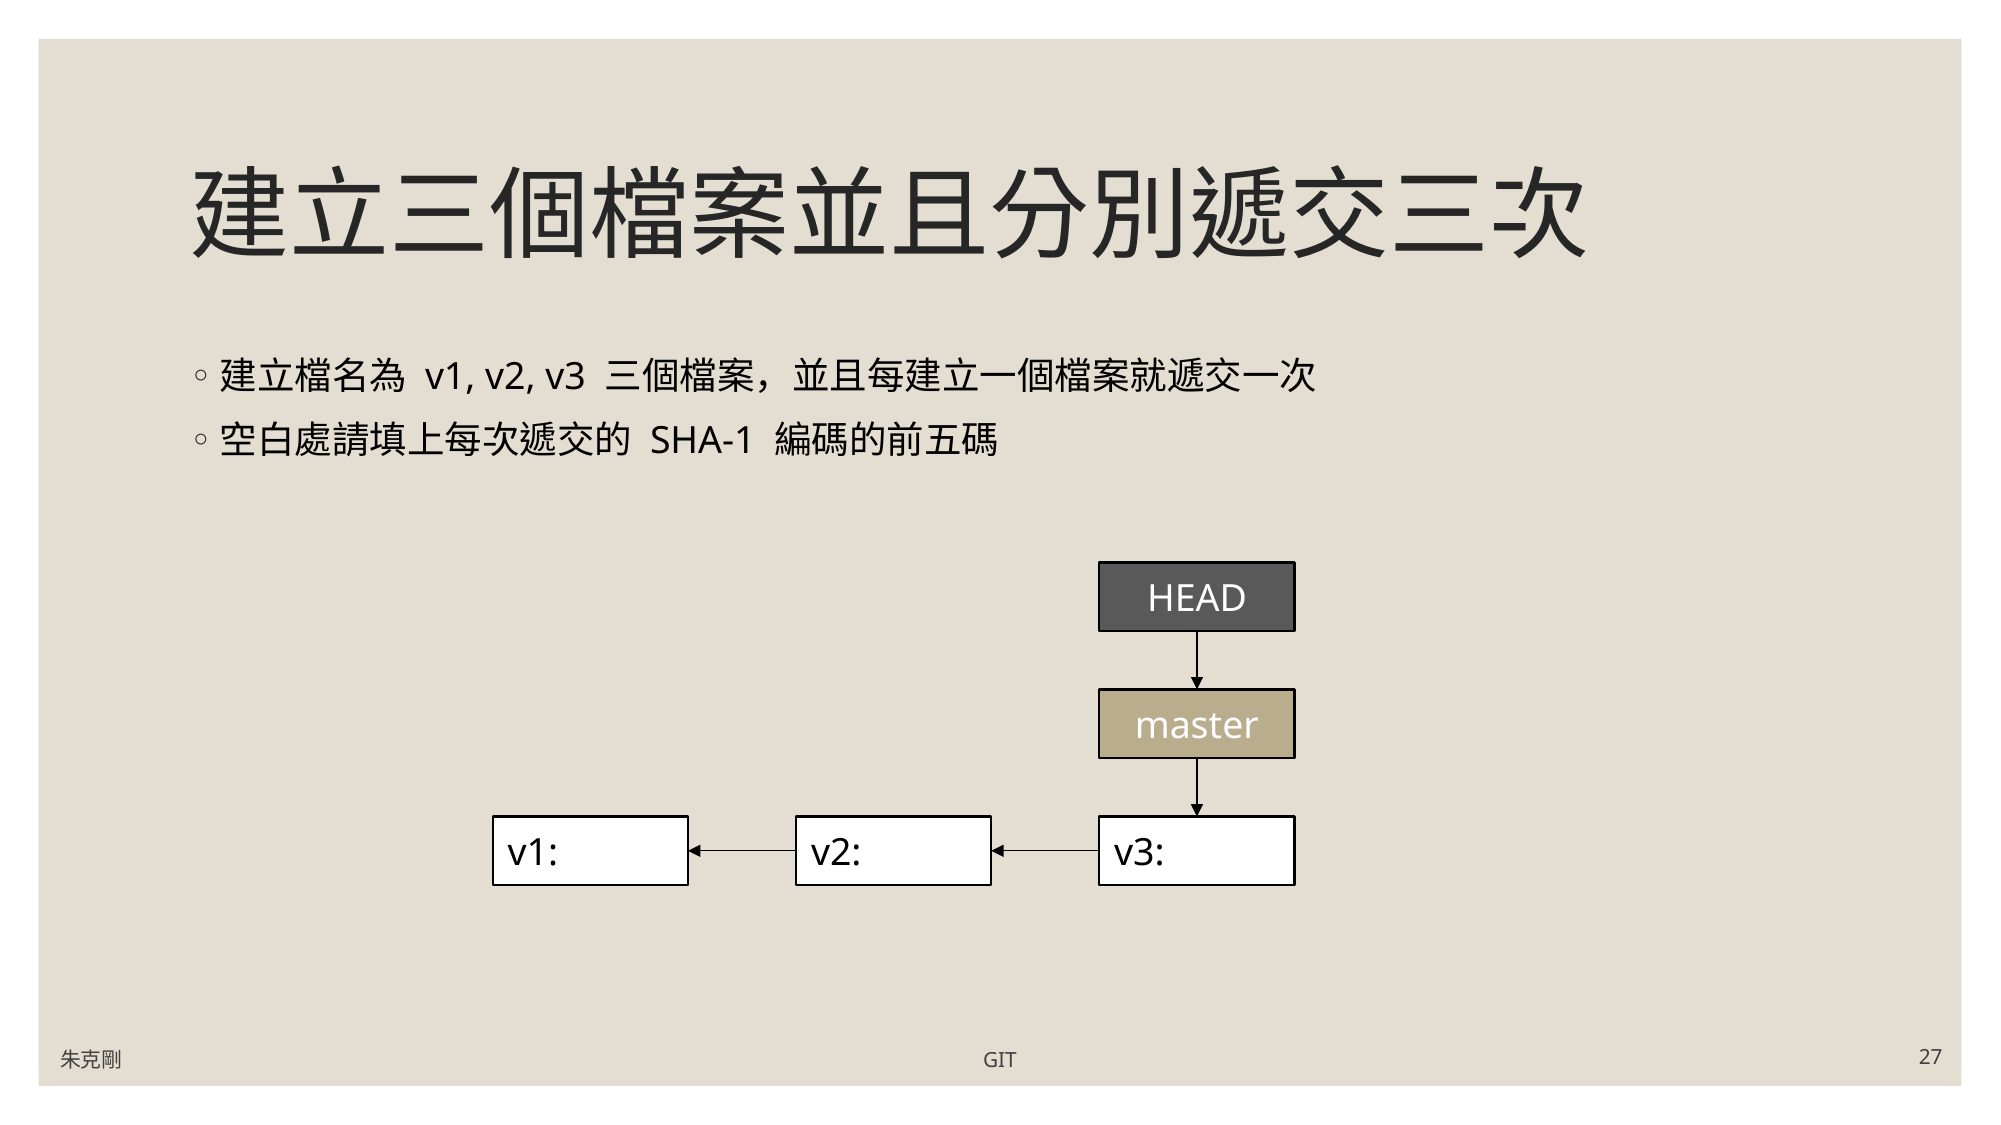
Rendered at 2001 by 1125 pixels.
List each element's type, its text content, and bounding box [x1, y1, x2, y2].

text_box v3: [1098, 815, 1296, 886]
slide_number 朱克剛 [45, 1034, 495, 1080]
text_box HEAD [1098, 561, 1296, 632]
footer GIT [572, 1034, 1428, 1080]
title 建立三個檔案並且分別遞交三次 [174, 105, 1825, 331]
text_box v1: [492, 815, 689, 886]
list 建立檔名為 v1, v2, v3 三個檔案，並且每建立一個檔案就遞交一次 空白處請填上每次遞交的 SHA-1 編碼的前五碼 [174, 345, 1825, 990]
text_box v2: [795, 815, 992, 886]
text_box master [1098, 688, 1296, 759]
slide_number 27 [1717, 1034, 1958, 1080]
